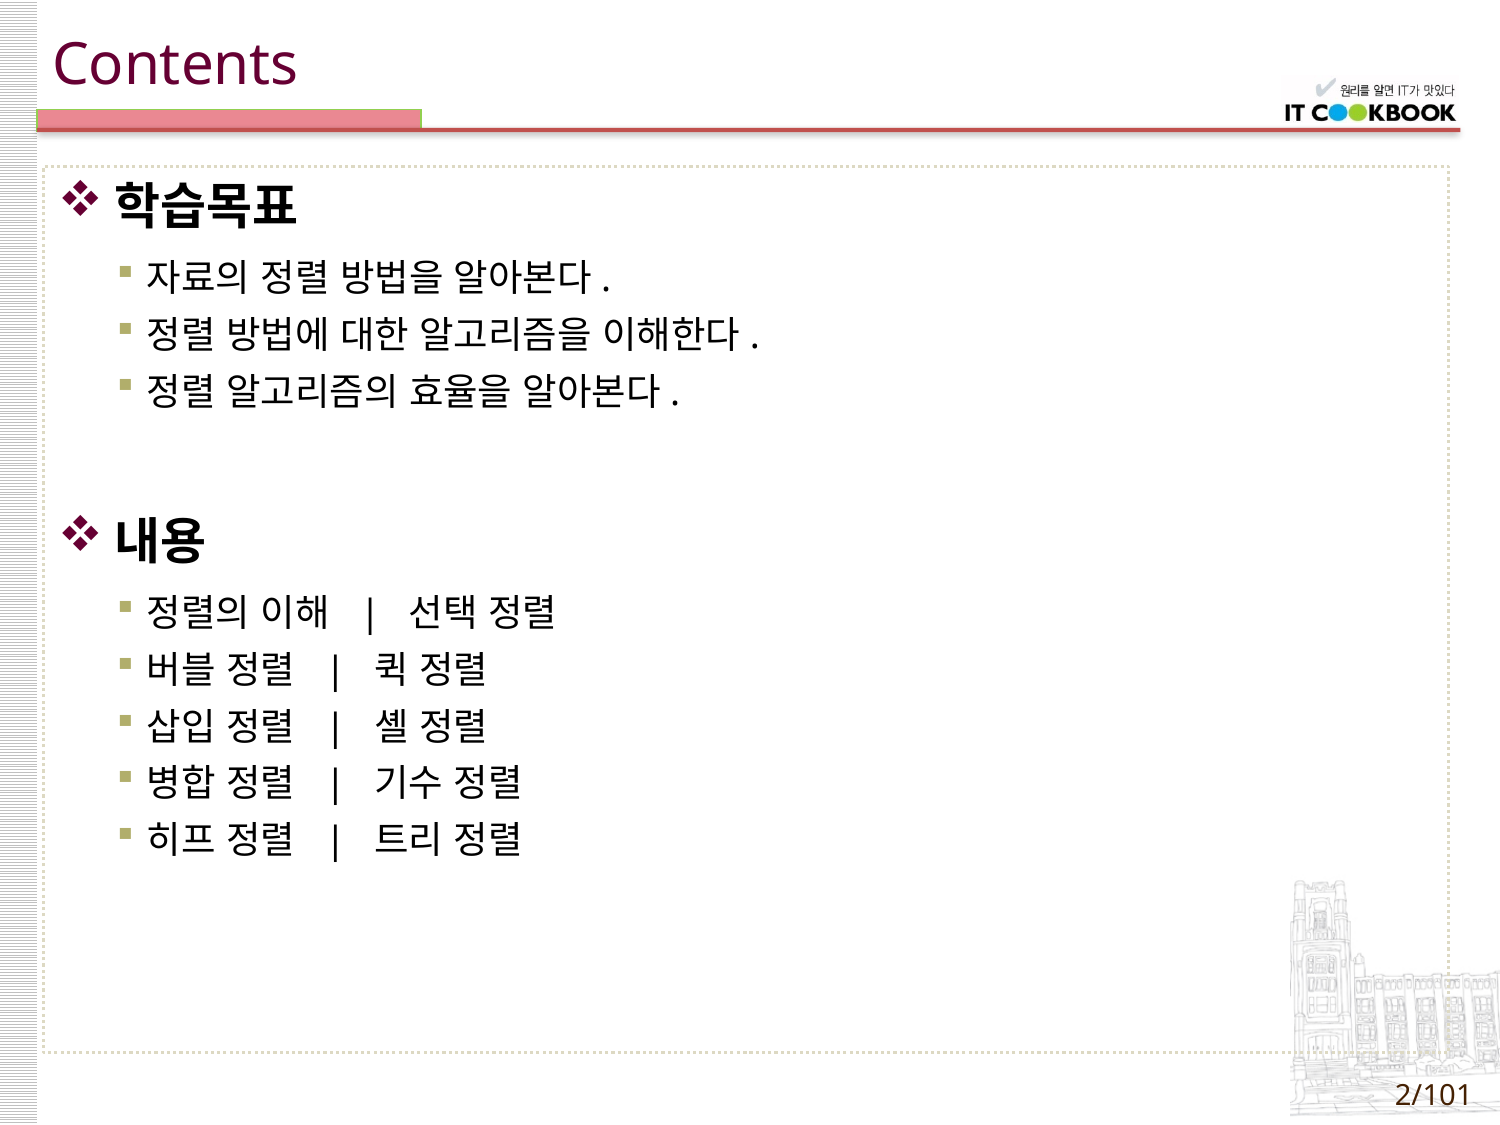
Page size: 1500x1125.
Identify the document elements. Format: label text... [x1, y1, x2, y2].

picture [1281, 75, 1459, 123]
picture [1290, 874, 1500, 1125]
list 학습목표 자료의 정렬 방법을 알아본다. 정렬 방법에 대한 알고리즘을 이해한다. 정렬 알고리즘의 효율을 알아본다. 내용 정렬의 이해 | 선택 정렬 버블 정렬 | 퀵 정렬 삽입 정렬 | 셸 정렬 병합 정렬 | 기수 정렬 히프 정렬 | 트리 정렬 [42, 165, 1450, 1054]
